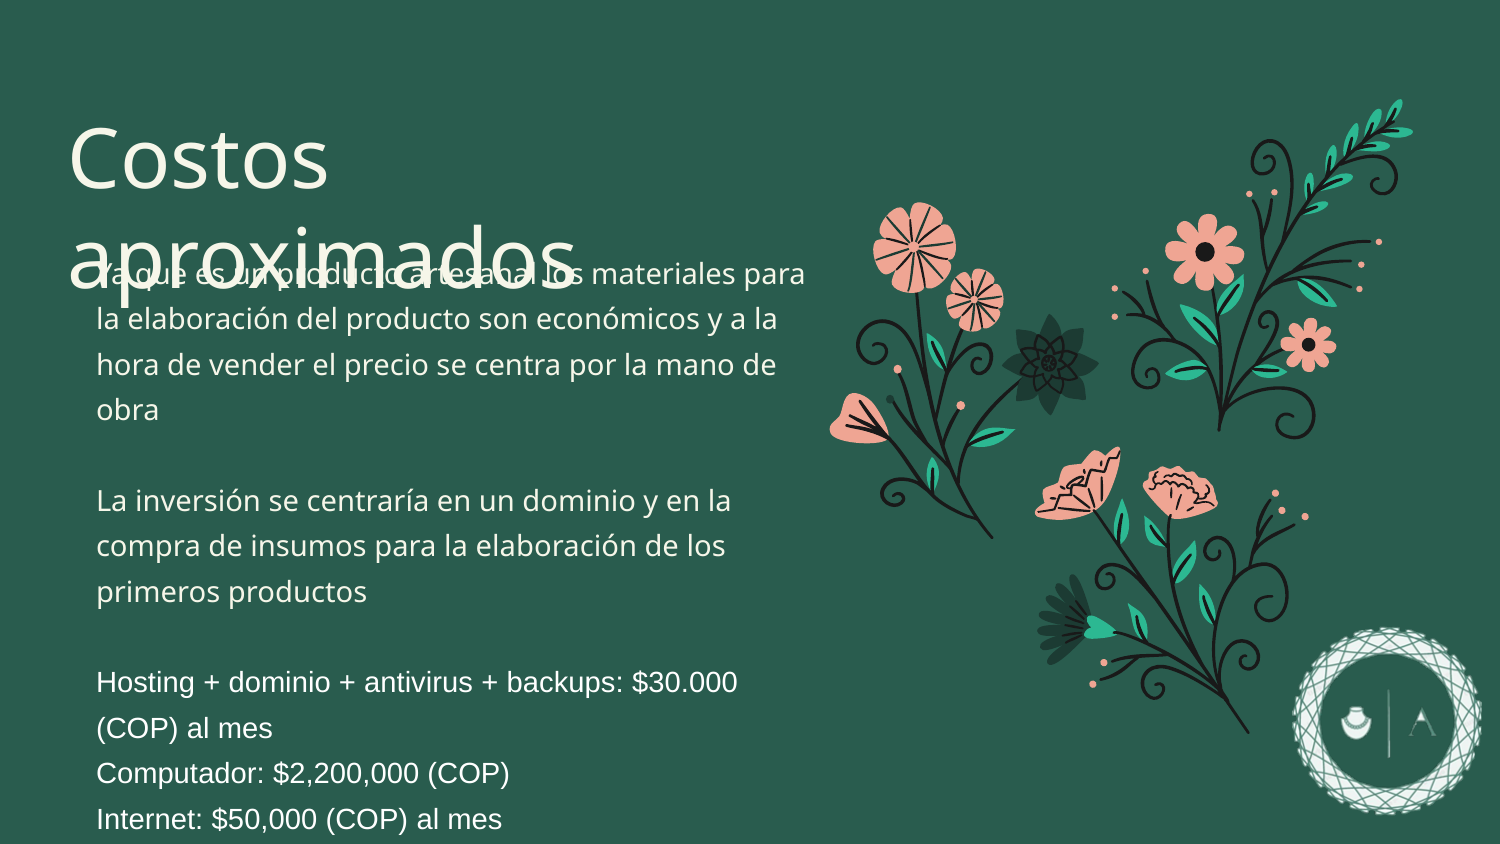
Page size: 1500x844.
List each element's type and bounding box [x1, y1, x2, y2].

text_box [829, 98, 1414, 786]
picture [1288, 625, 1490, 819]
text_box [67, 105, 857, 844]
